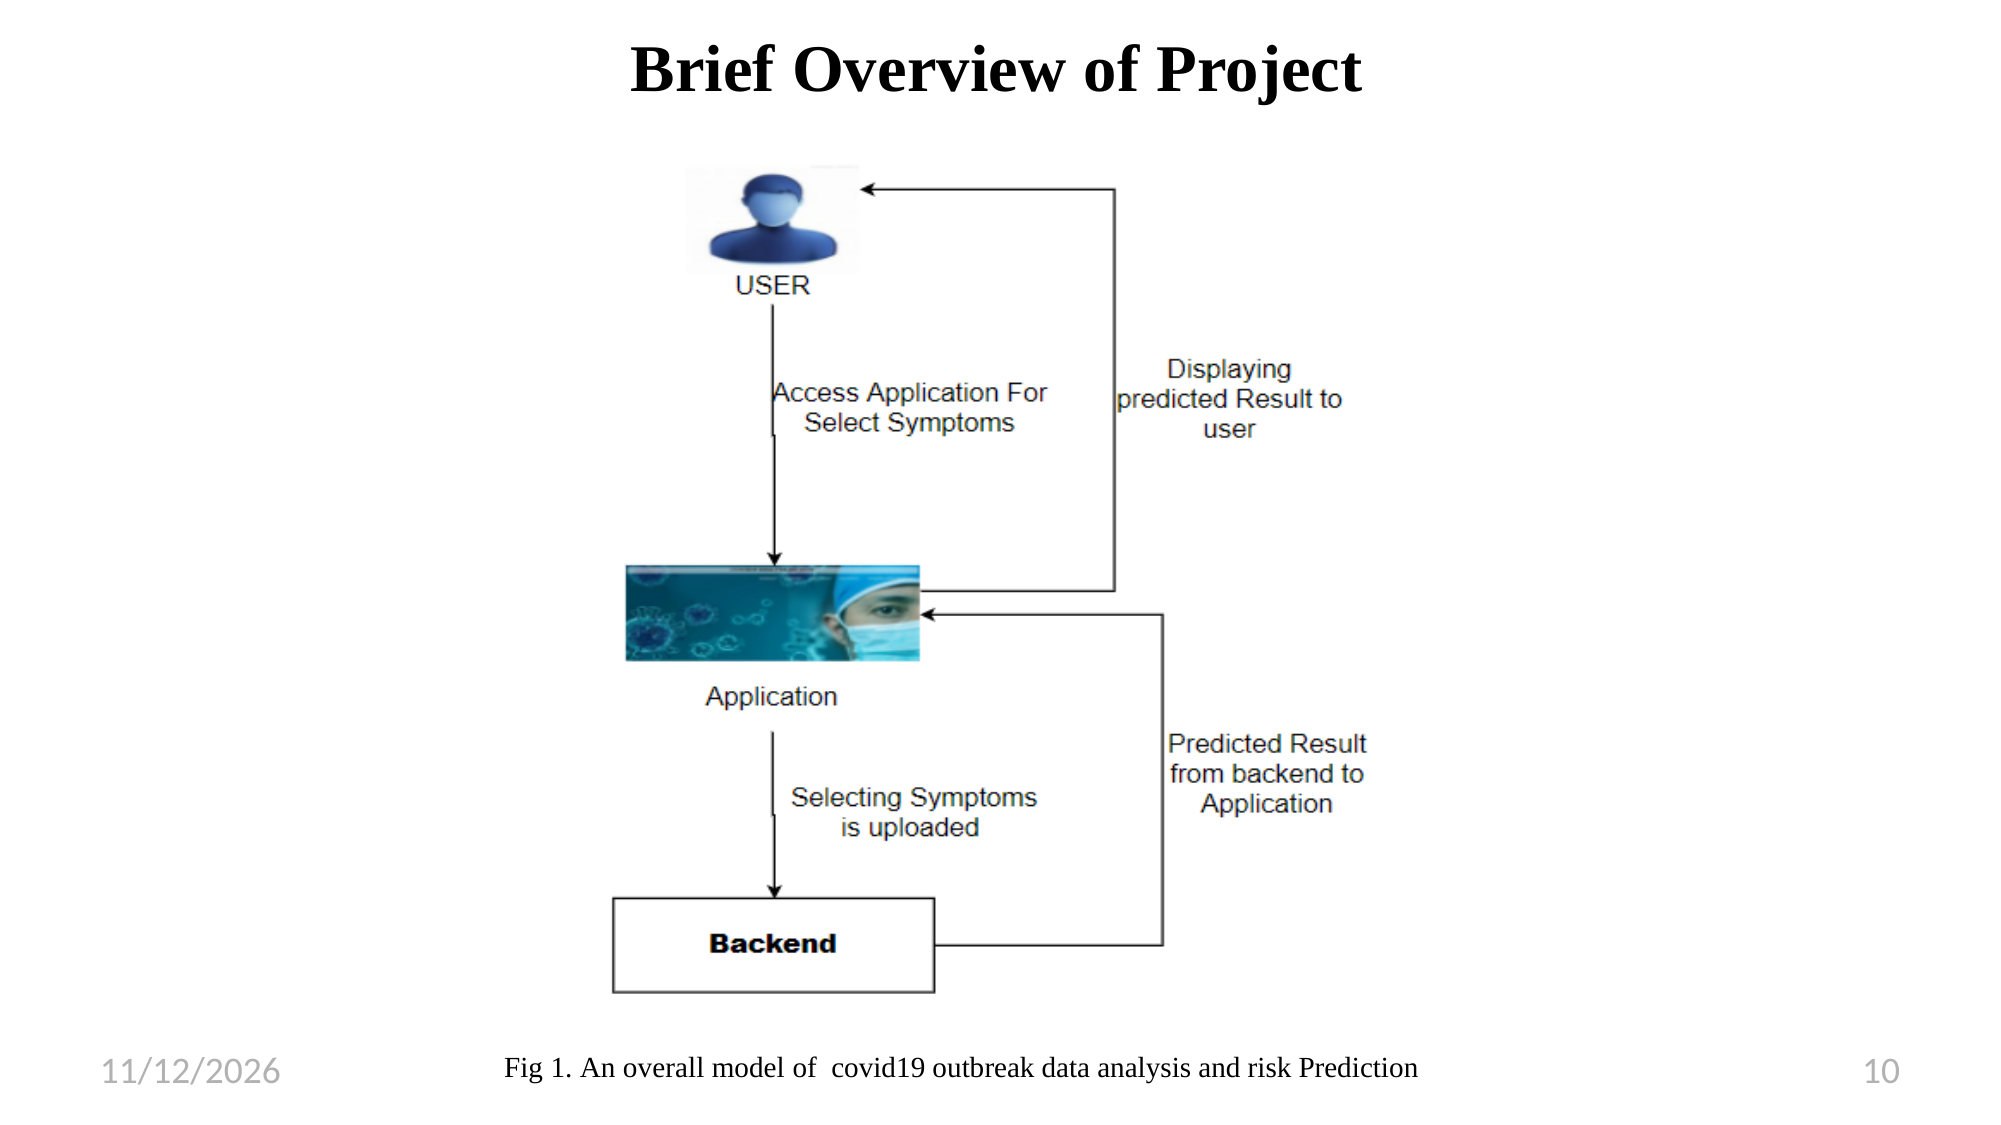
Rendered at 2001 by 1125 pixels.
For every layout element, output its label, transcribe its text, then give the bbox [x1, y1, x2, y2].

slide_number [99, 1046, 560, 1103]
picture [604, 149, 1396, 1001]
slide_number 10 [1440, 1046, 1900, 1103]
title Brief Overview of Project [628, 22, 1365, 148]
text_box Fig 1. An overall model of covid19 outbreak data analysis and risk Prediction [502, 1046, 1465, 1084]
